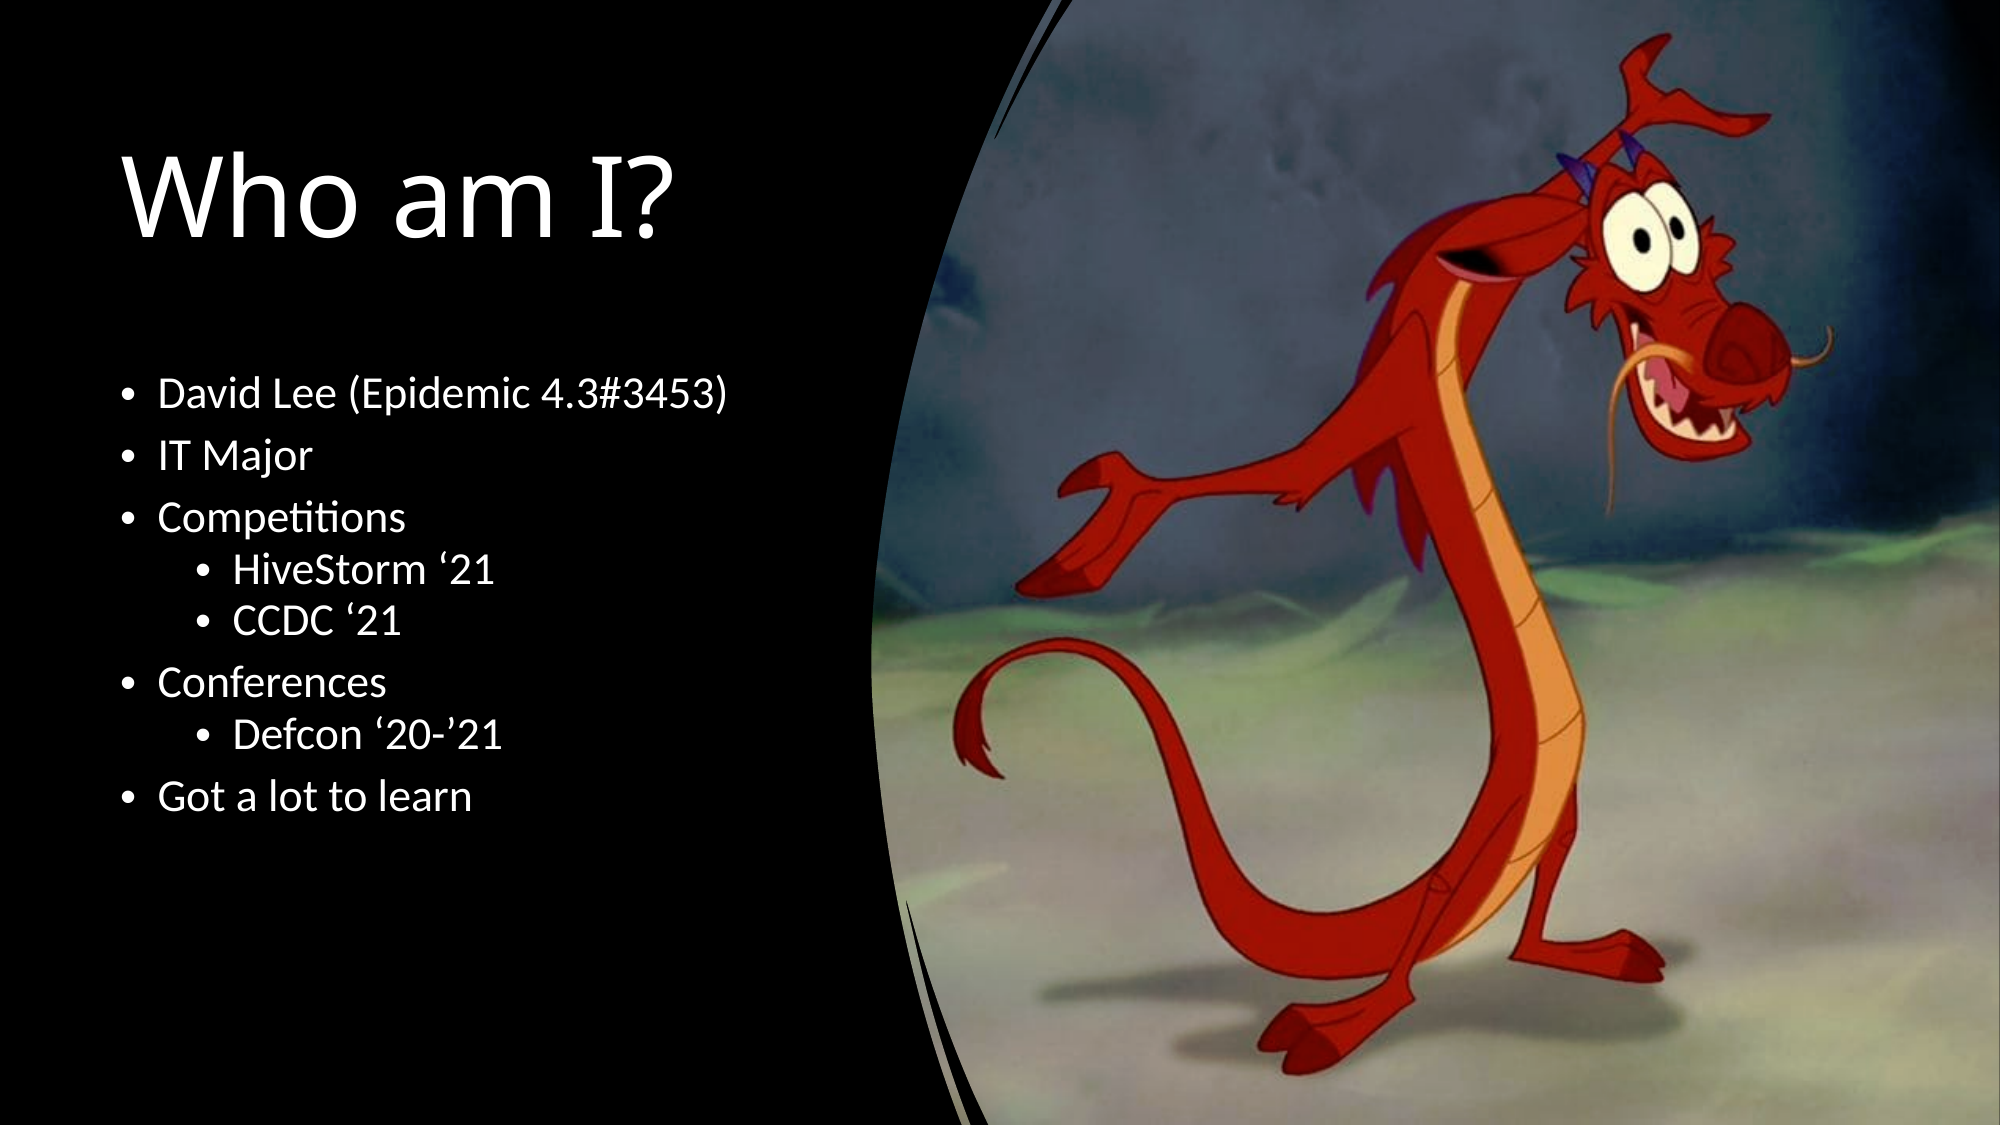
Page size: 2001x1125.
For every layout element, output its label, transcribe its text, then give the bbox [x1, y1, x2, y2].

title Who am I? [105, 53, 822, 273]
picture [871, 0, 2000, 1125]
list David Lee (Epidemic 4.3#3453) IT Major Competitions HiveStorm ‘21 CCDC ‘21 Conferences Defcon ‘20-’21 Got a lot to learn [105, 368, 802, 1016]
